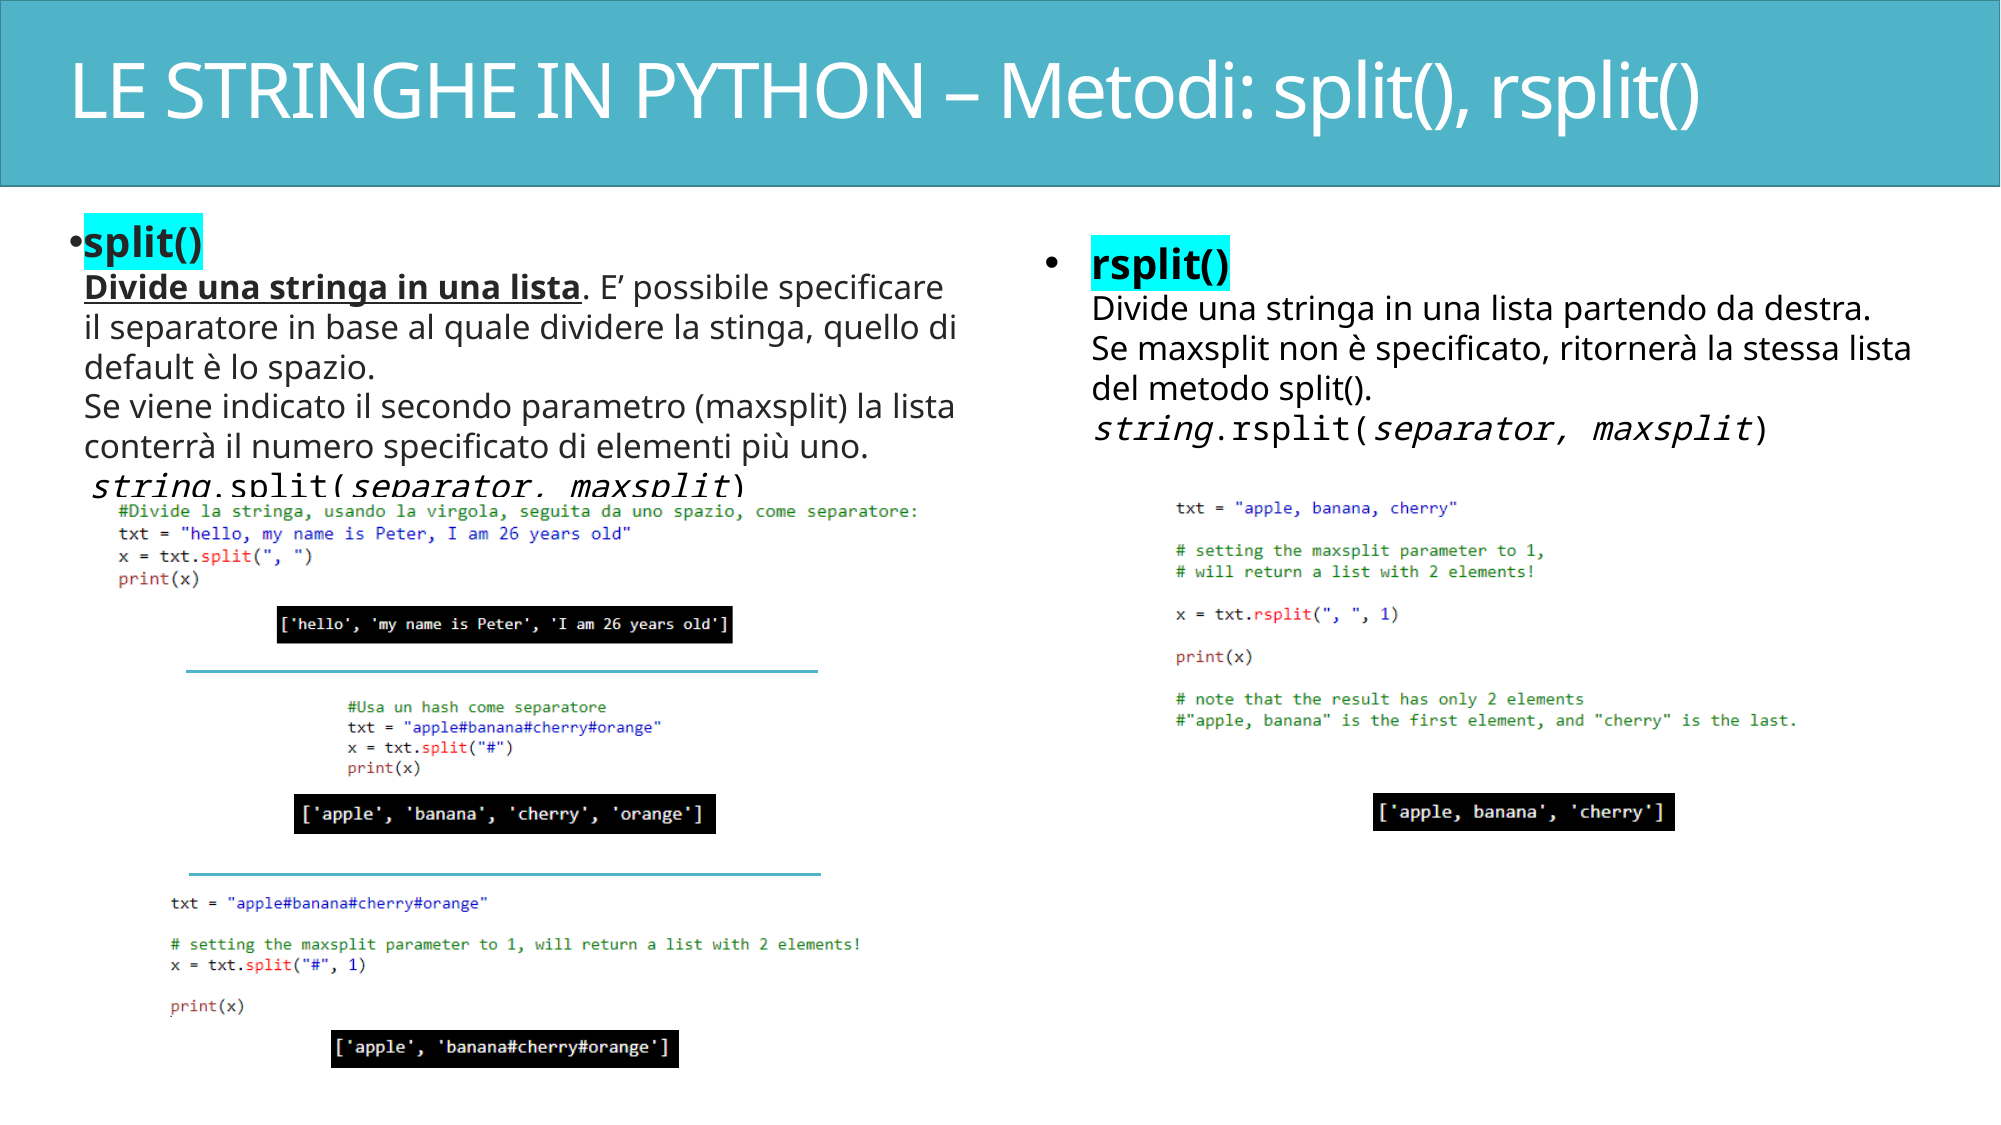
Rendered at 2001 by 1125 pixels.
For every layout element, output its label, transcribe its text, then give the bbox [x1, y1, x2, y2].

list split() Divide una stringa in una lista. E’ possibile specificare il separatore in base al quale dividere la stinga, quello di default è lo spazio. Se viene indicato il secondo parametro (maxsplit) la lista conterrà il numero specificato di elementi più uno. string.split(separator, maxsplit) [53, 208, 986, 1070]
picture [165, 888, 875, 1018]
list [276, 605, 733, 646]
picture [330, 1030, 679, 1068]
picture [1170, 497, 1808, 740]
title LE STRINGHE IN PYTHON – Metodi: split(), rsplit() [53, 19, 1949, 170]
picture [342, 691, 667, 791]
picture [293, 794, 716, 834]
picture [1372, 793, 1675, 831]
picture [116, 497, 923, 597]
text_box rsplit() Divide una stringa in una lista partendo da destra. Se maxsplit non è specificato, ritornerà la stessa lista del metodo split(). string.rsplit(separator, maxsplit) [1029, 230, 1949, 854]
